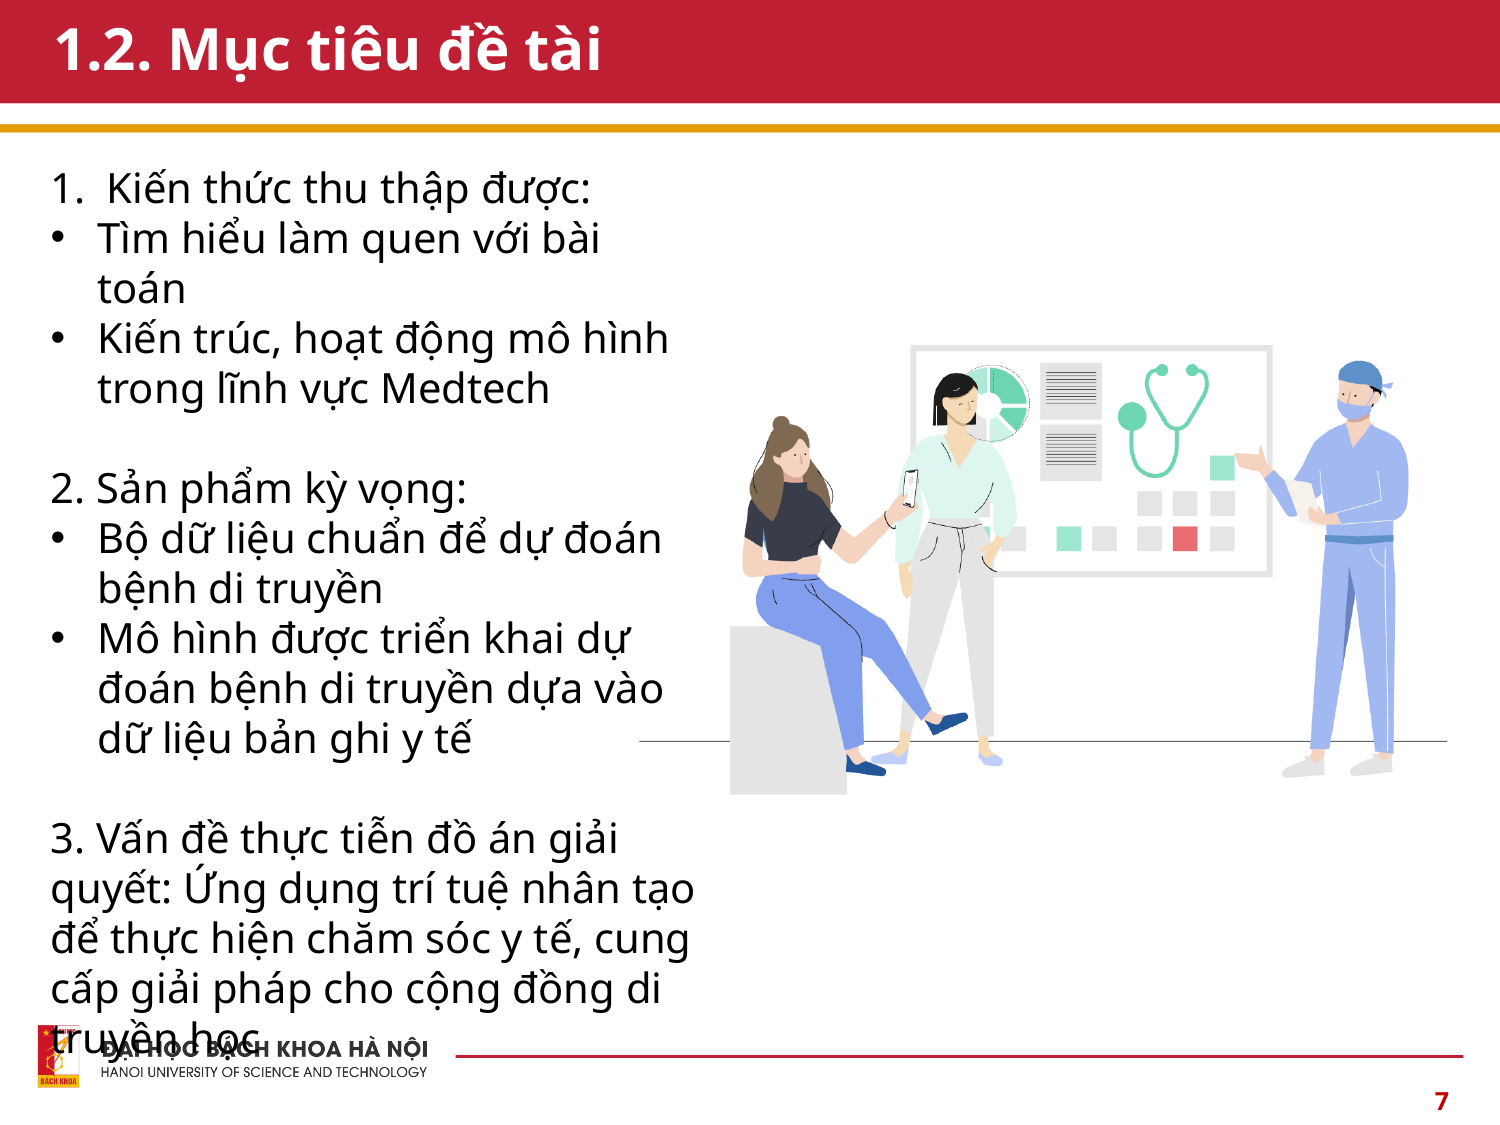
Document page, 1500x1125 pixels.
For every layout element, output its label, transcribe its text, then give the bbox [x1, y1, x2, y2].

picture [0, 0, 1500, 1125]
text_box Kiến thức thu thập được: Tìm hiểu làm quen với bài toán Kiến trúc, hoạt động mô hình trong lĩnh vực Medtech 2. Sản phẩm kỳ vọng: Bộ dữ liệu chuẩn để dự đoán bệnh di truyền Mô hình được triển khai dự đoán bệnh di truyền dựa vào dữ liệu bản ghi y tế 3. Vấn đề thực tiễn đồ án giải quyết: Ứng dụng trí tuệ nhân tạo để thực hiện chăm sóc y tế, cung cấp giải pháp cho cộng đồng di truyền học [35, 154, 716, 1120]
title 1.2. Mục tiêu đề tài [38, 12, 1462, 87]
slide_number 7 [1126, 1078, 1464, 1125]
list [629, 324, 1464, 801]
